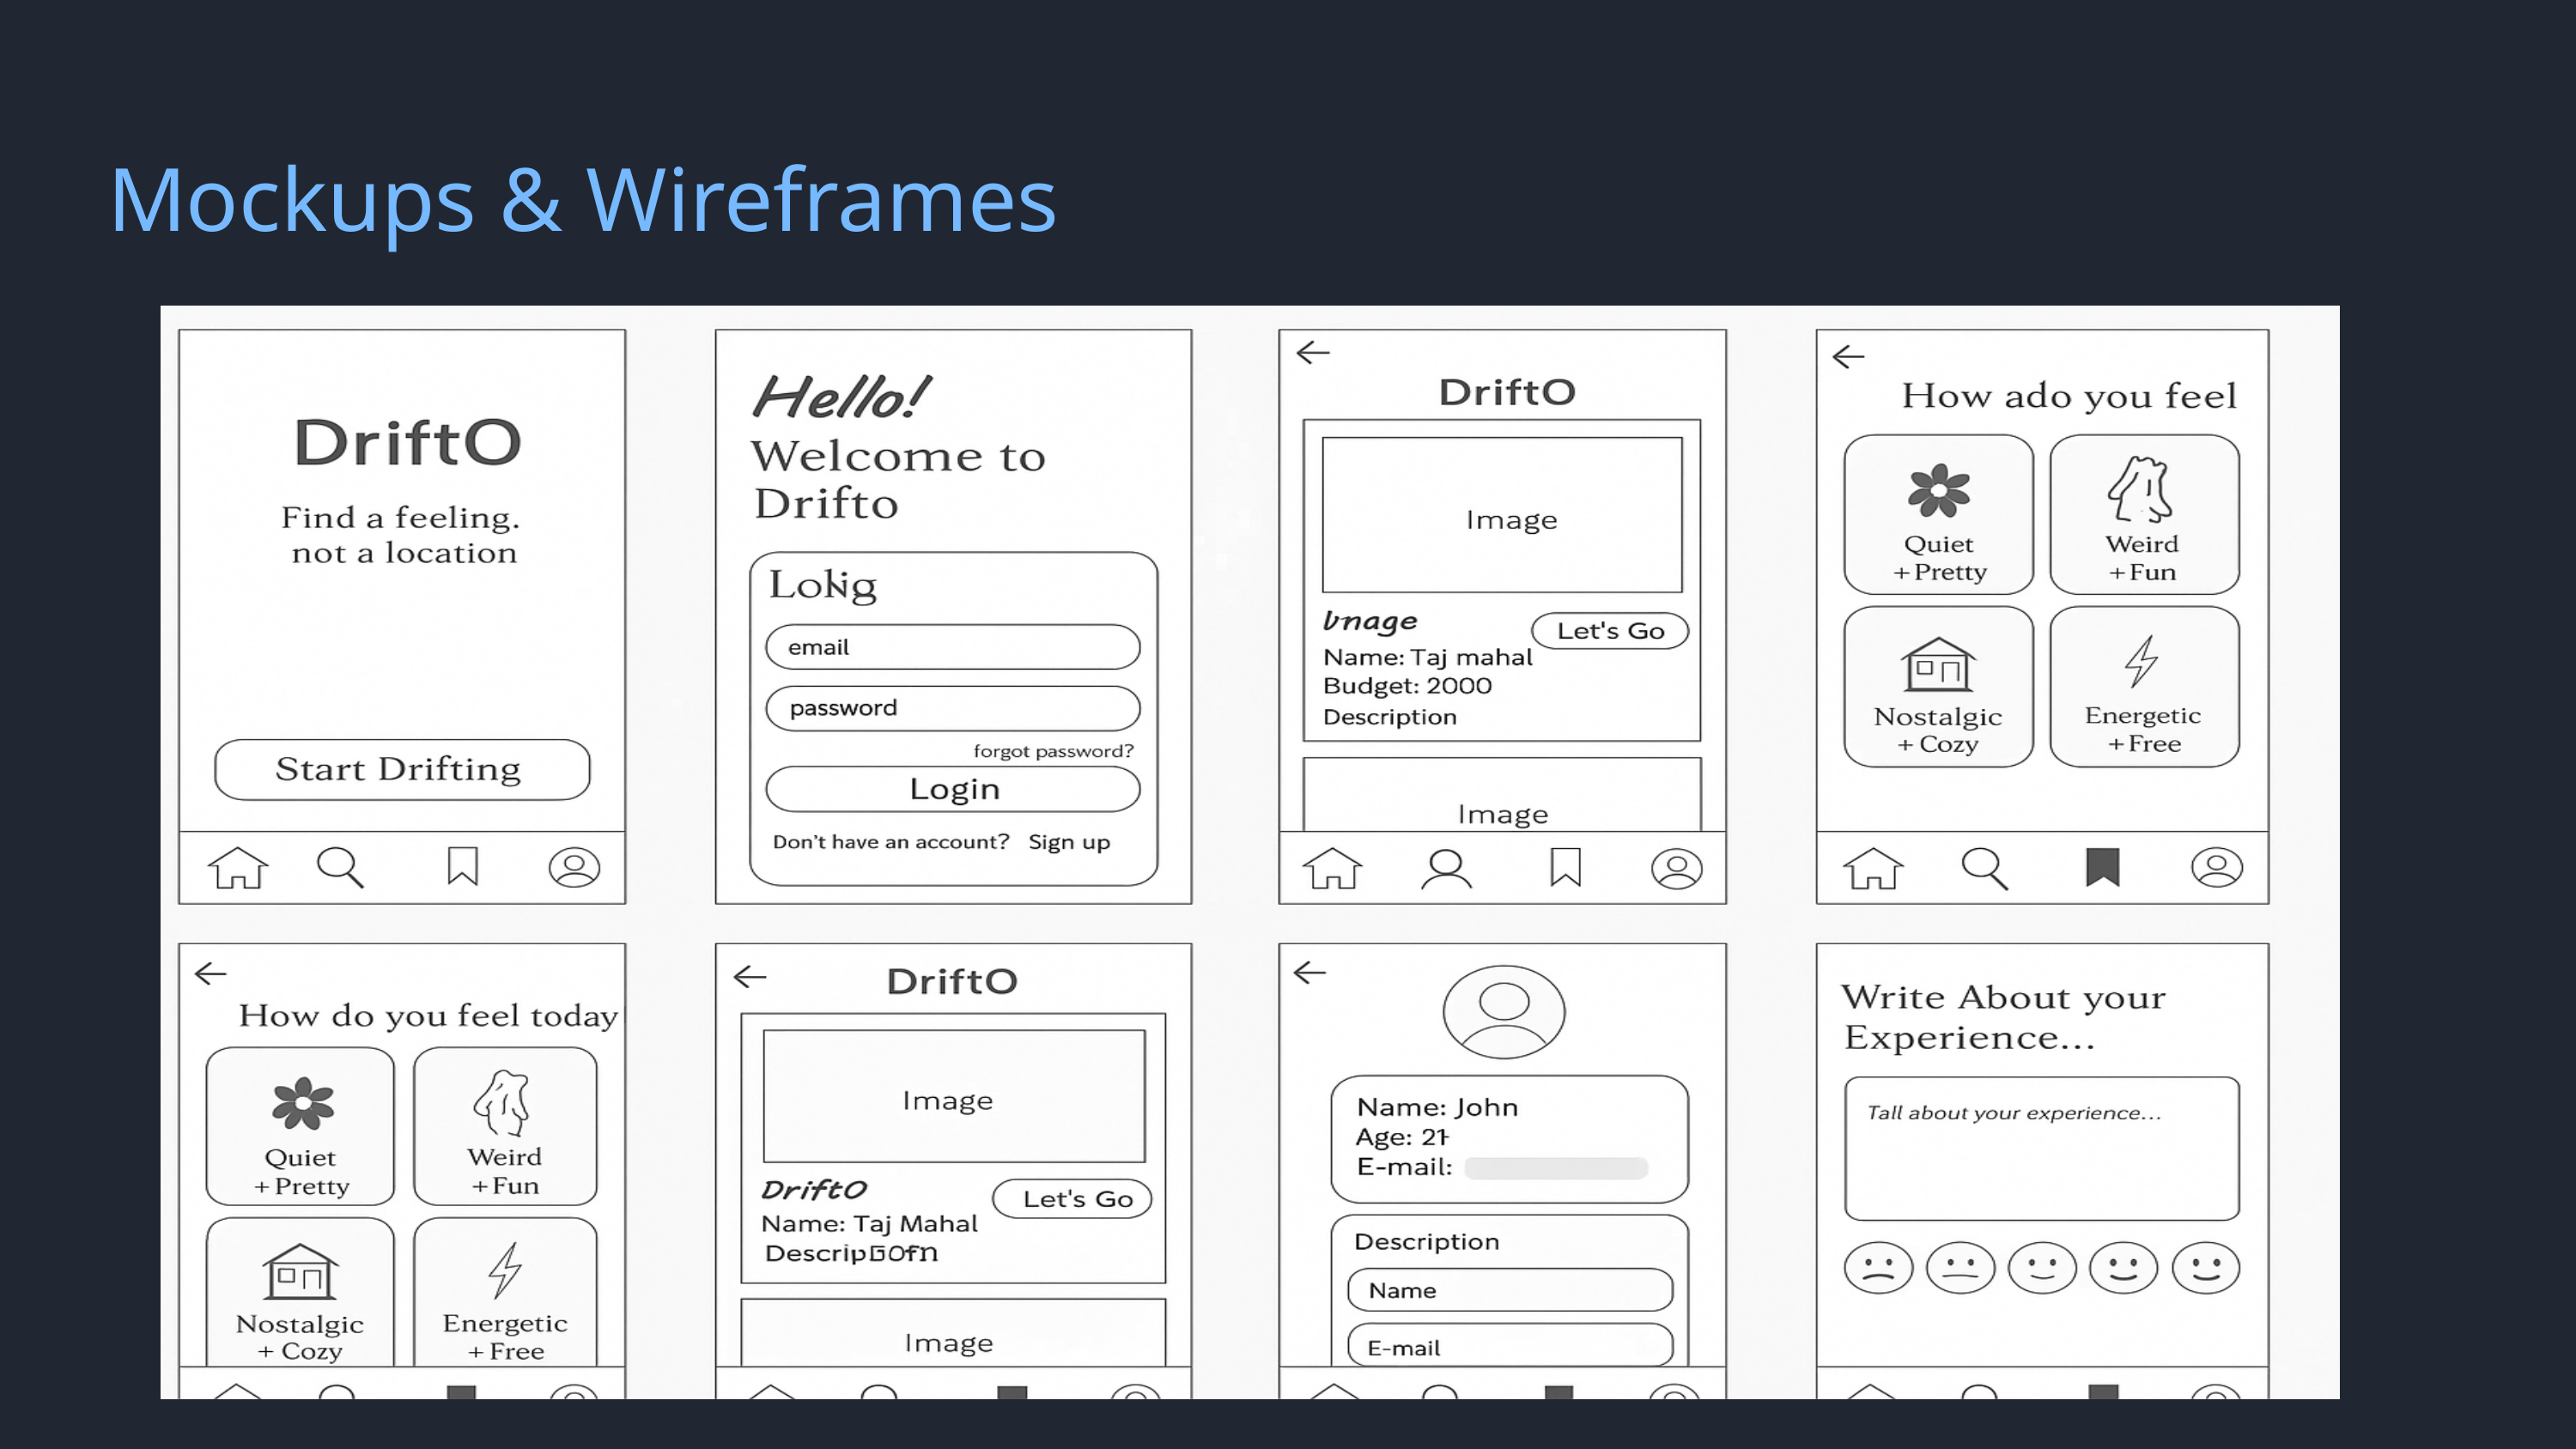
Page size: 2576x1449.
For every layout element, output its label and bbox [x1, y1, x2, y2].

picture [161, 306, 2341, 1399]
text_box [0, 0, 2576, 1449]
